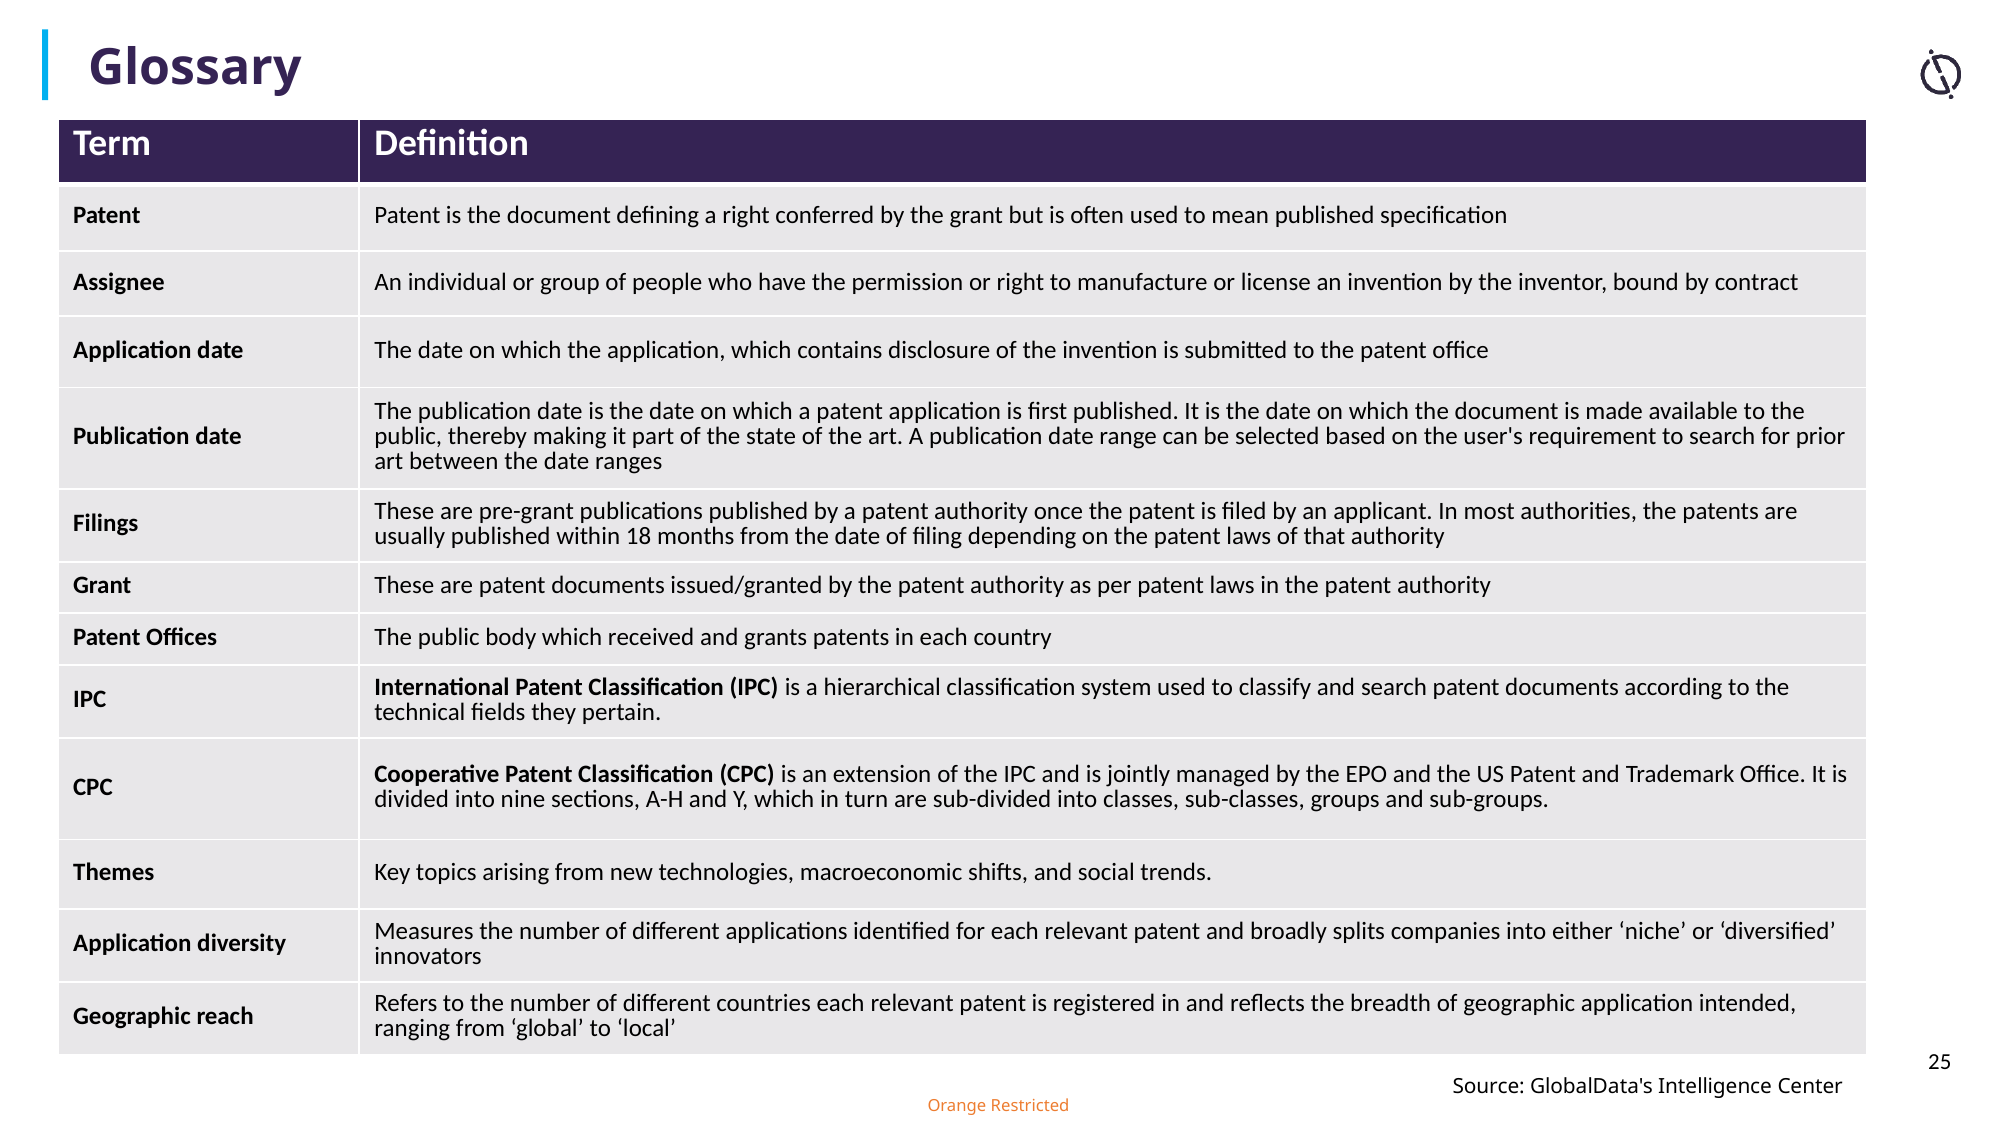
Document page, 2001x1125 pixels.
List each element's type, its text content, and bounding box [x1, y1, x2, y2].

table_cell Patent [59, 187, 358, 250]
table_header Definition [360, 120, 1866, 182]
table_cell Application date [59, 317, 358, 387]
table_header Term [59, 120, 358, 182]
table_cell An individual or group of people who have the permission or right to manufacture or license an invention by the inventor, bound by contract [360, 252, 1866, 315]
table_cell Application diversity [59, 910, 358, 981]
table_cell International Patent Classification (IPC) is a hierarchical classification system used to classify and search patent documents according to the technical fields they pertain. [360, 666, 1866, 737]
table_cell These are patent documents issued/granted by the patent authority as per patent laws in the patent authority [360, 563, 1866, 612]
list Glossary [41, 35, 1884, 94]
table_cell Geographic reach [59, 983, 358, 1054]
table_cell Measures the number of different applications identified for each relevant patent and broadly splits companies into either ‘niche’ or ‘diversified’ innovators [360, 910, 1866, 981]
table_cell IPC [59, 666, 358, 737]
table_cell Cooperative Patent Classification (CPC) is an extension of the IPC and is jointly managed by the EPO and the US Patent and Trademark Office. It is divided into nine sections, A-H and Y, which in turn are sub-divided into classes, sub-classes, groups and sub-groups. [360, 739, 1866, 839]
table_cell Filings [59, 490, 358, 561]
table_cell The public body which received and grants patents in each country [360, 614, 1866, 664]
table_cell Refers to the number of different countries each relevant patent is registered in and reflects the breadth of geographic application intended, ranging from ‘global’ to ‘local’ [360, 983, 1866, 1054]
table_cell The publication date is the date on which a patent application is first published. It is the date on which the document is made available to the public, thereby making it part of the state of the art. A publication date range can be selected based on the user's requirement to search for prior art between the date ranges [360, 388, 1866, 488]
table_cell CPC [59, 739, 358, 839]
table_cell Assignee [59, 252, 358, 315]
picture [1920, 49, 1961, 99]
table_cell Grant [59, 563, 358, 612]
table_cell Patent is the document defining a right conferred by the grant but is often used to mean published specification [360, 187, 1866, 250]
table_cell Key topics arising from new technologies, macroeconomic shifts, and social trends. [360, 840, 1866, 908]
table_cell Publication date [59, 388, 358, 488]
table_cell Themes [59, 840, 358, 908]
table_cell Patent Offices [59, 614, 358, 664]
table_cell These are pre-grant publications published by a patent authority once the patent is filed by an applicant. In most authorities, the patents are usually published within 18 months from the date of filing depending on the patent laws of that authority [360, 490, 1866, 561]
table_cell The date on which the application, which contains disclosure of the invention is submitted to the patent office [360, 317, 1866, 387]
